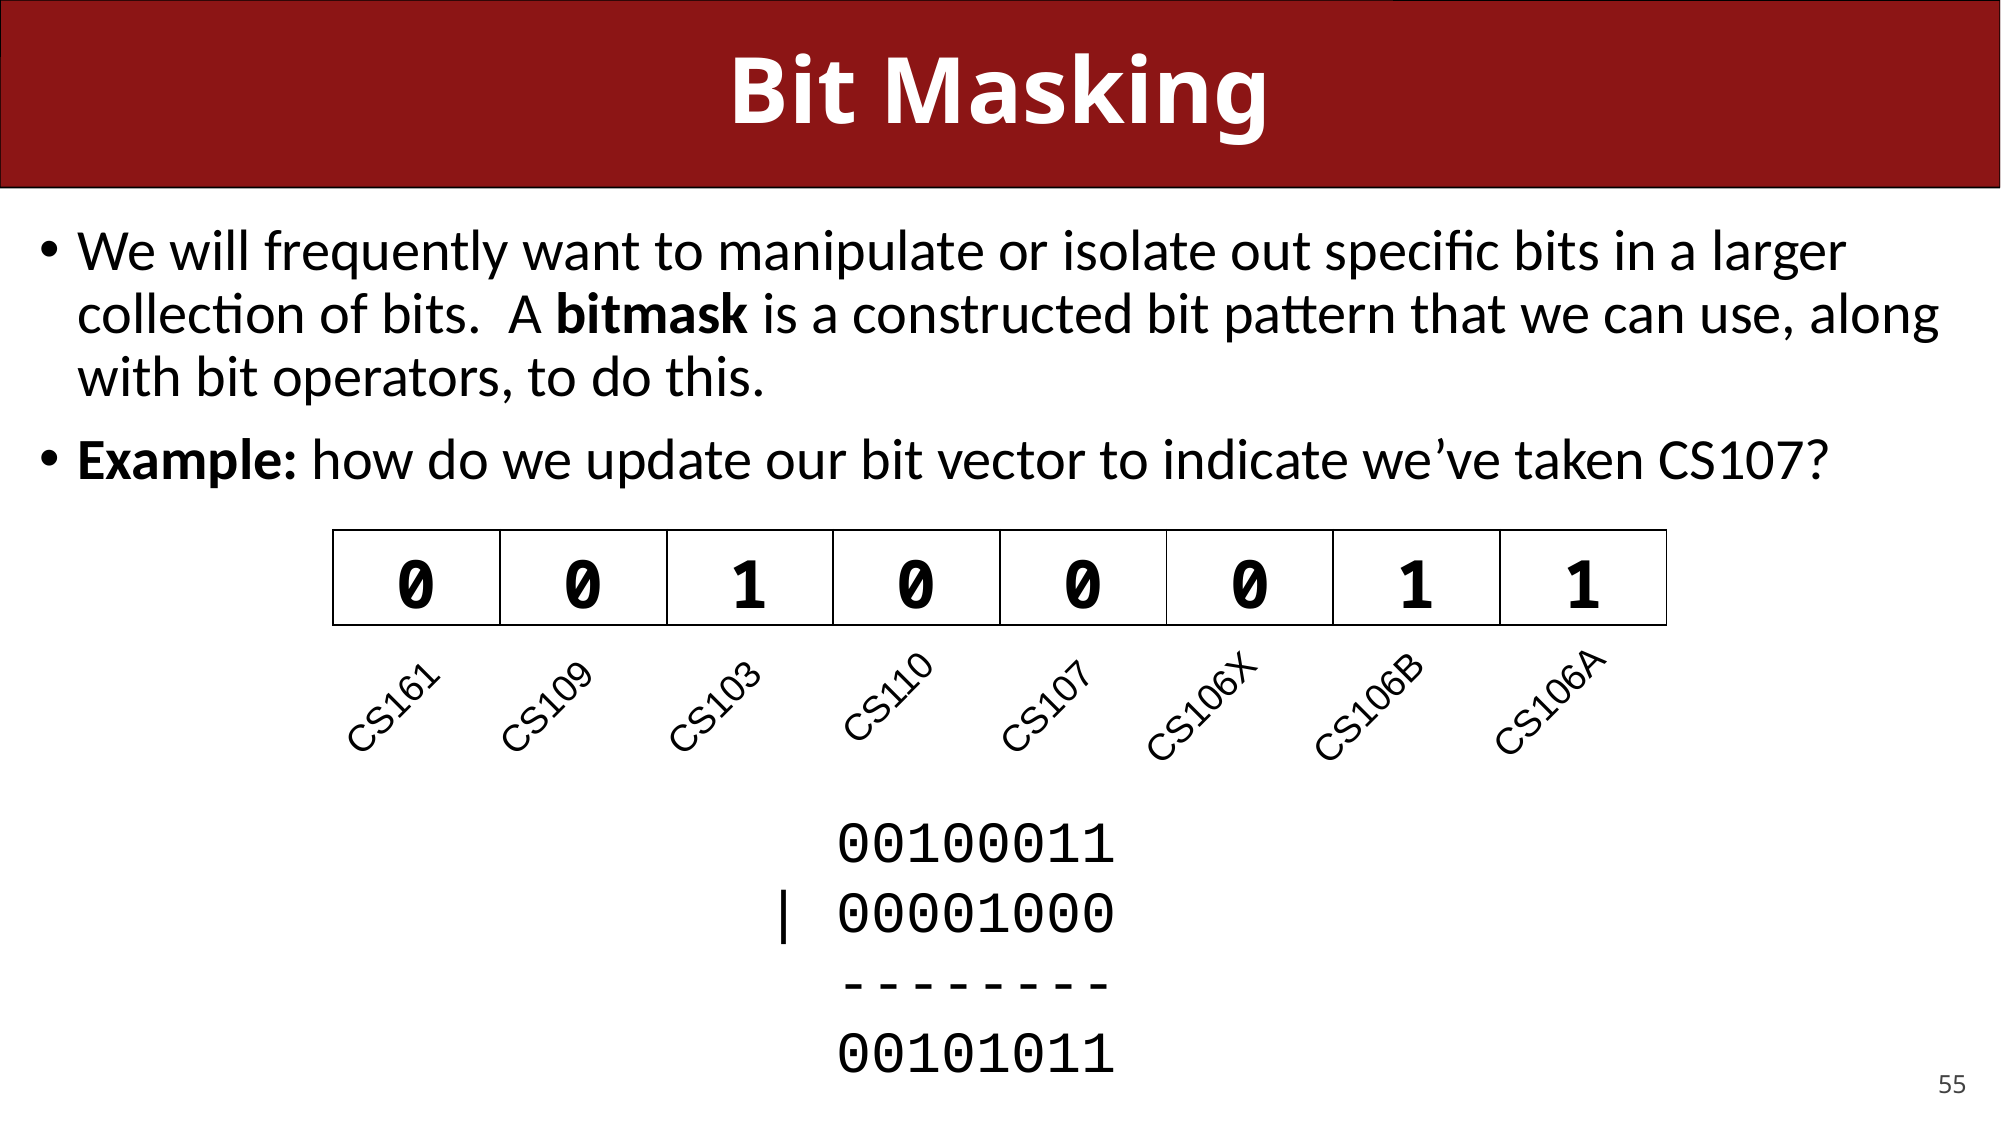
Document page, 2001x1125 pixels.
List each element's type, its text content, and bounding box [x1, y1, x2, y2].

table_header 0 [334, 531, 499, 624]
title Bit Masking [75, 0, 1925, 188]
text_box CS161 [318, 634, 463, 779]
table_header 0 [834, 531, 999, 624]
text_box CS103 [640, 634, 785, 779]
table_header 1 [1501, 531, 1666, 624]
table_header 1 [1334, 531, 1499, 624]
text_box CS106B [1286, 625, 1448, 788]
text_box CS106X [1118, 625, 1281, 788]
table_header 1 [668, 531, 832, 624]
text_box CS106A [1446, 619, 1629, 803]
text_box CS107 [973, 634, 1118, 779]
list We will frequently want to manipulate or isolate out specific bits in a larger collection of bits. A bitmask is a constructed bit pattern that we can use, along with bit operators, to do this. Example: how do we update our bit vector to indicate we’ve taken CS107? [24, 212, 1963, 1063]
text_box CS110 [775, 625, 958, 809]
table_header 0 [501, 531, 666, 624]
table_header 0 [1001, 531, 1166, 624]
text_box CS109 [472, 634, 617, 779]
table_header 0 [1167, 531, 1332, 624]
text_box 00100011 | 00001000 -------- 00101011 [758, 796, 1158, 1093]
